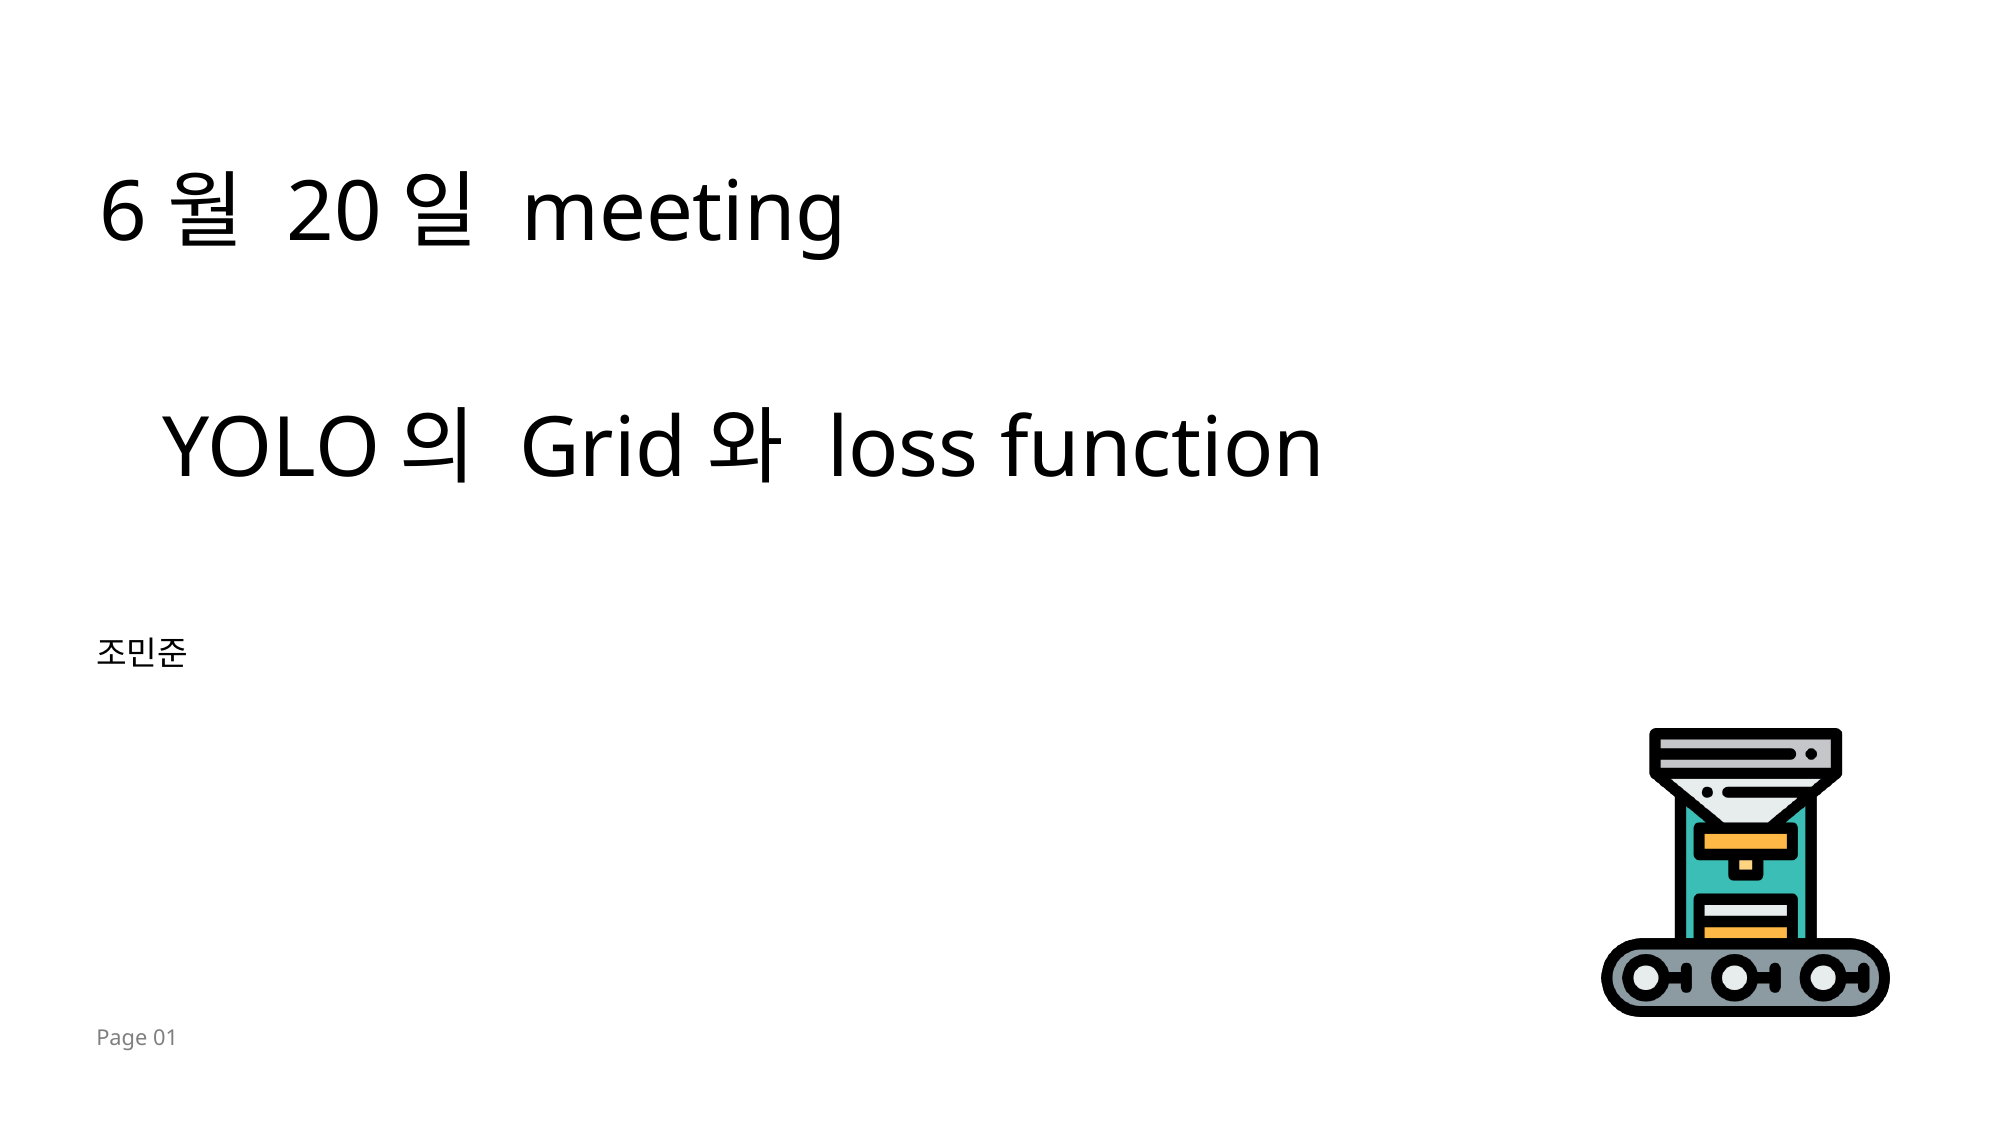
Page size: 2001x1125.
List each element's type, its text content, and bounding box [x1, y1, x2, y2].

text_box 조민준 [81, 544, 126, 679]
text_box 6월 20일 meeting [84, 149, 863, 265]
text_box Page 01 [81, 1016, 194, 1058]
picture [1601, 728, 1890, 1017]
text_box YOLO의 Grid와 loss function [126, 385, 1614, 701]
